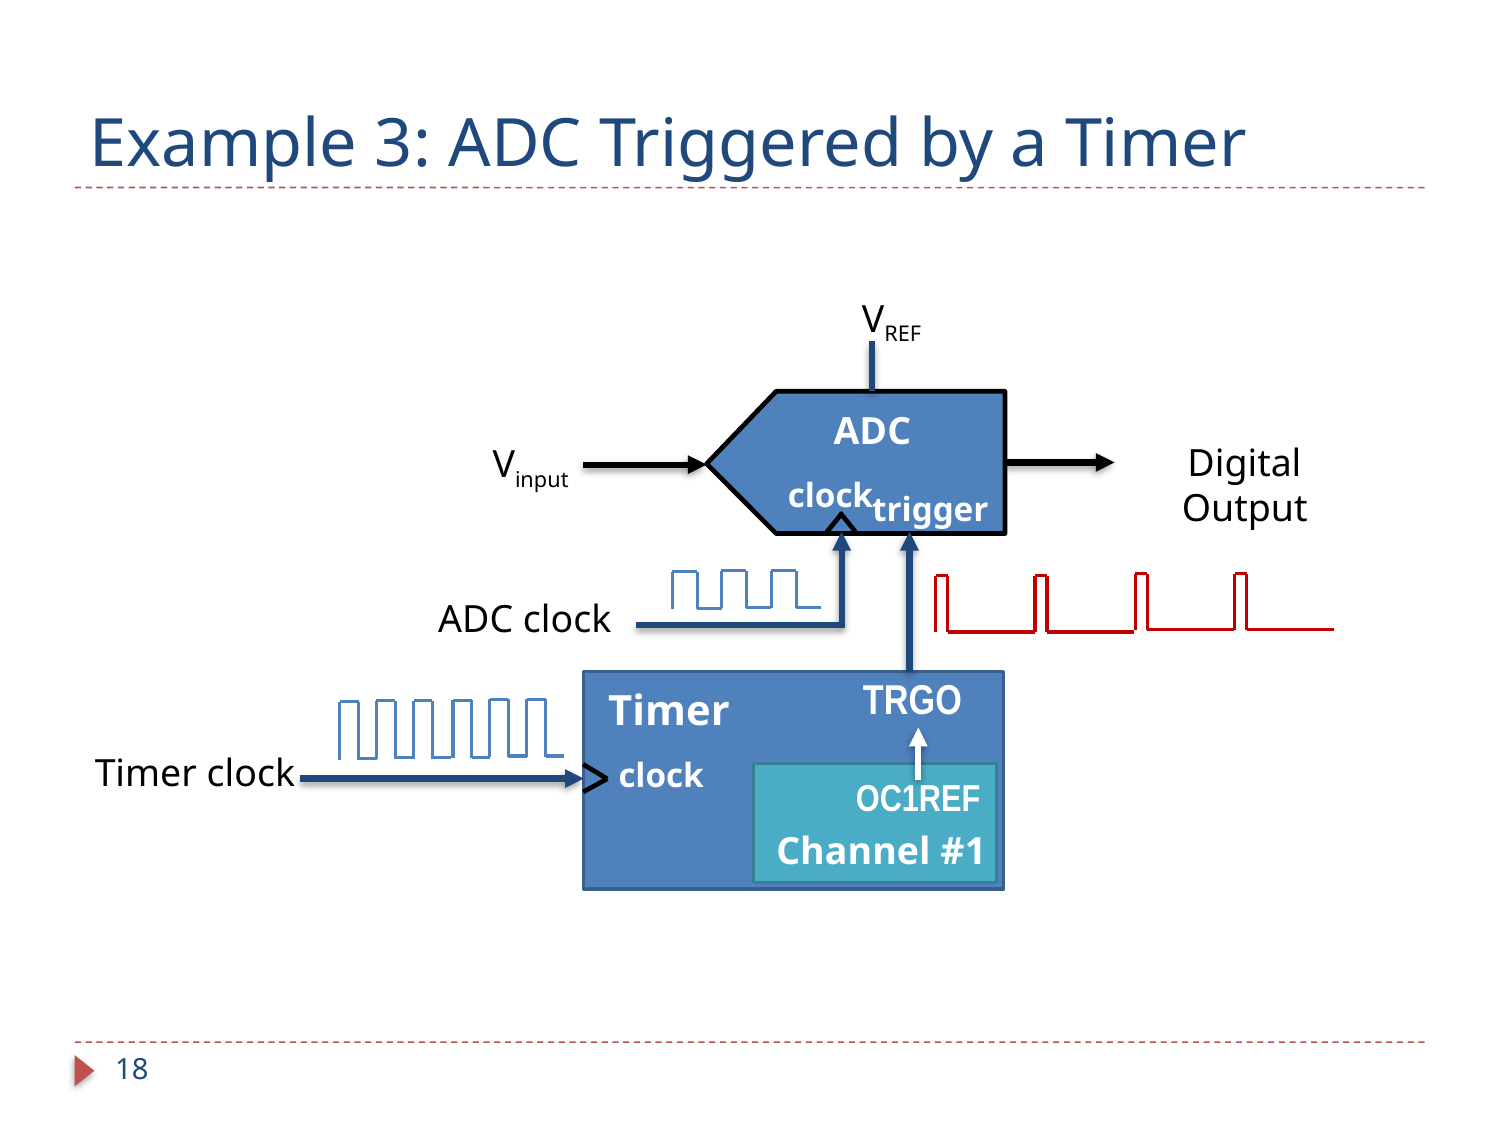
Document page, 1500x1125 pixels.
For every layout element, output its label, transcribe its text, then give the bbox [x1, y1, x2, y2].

text_box ADC clock [423, 587, 627, 648]
text_box [706, 391, 1005, 534]
text_box ADC [818, 400, 927, 460]
text_box Vinput [477, 432, 584, 499]
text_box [753, 763, 997, 883]
title Example 3: ADC Triggered by a Timer [75, 24, 1425, 188]
text_box TRGO [848, 665, 978, 731]
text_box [1135, 573, 1335, 630]
text_box clock [773, 466, 888, 522]
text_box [672, 570, 822, 610]
text_box clock [603, 746, 719, 802]
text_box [582, 778, 608, 793]
text_box Timer clock [79, 741, 310, 802]
text_box VREF [847, 287, 937, 354]
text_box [839, 512, 856, 532]
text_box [339, 698, 565, 760]
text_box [582, 764, 608, 778]
slide_number 18 [100, 1042, 426, 1103]
text_box trigger [862, 481, 1004, 536]
text_box [582, 670, 912, 891]
text_box [923, 670, 1005, 891]
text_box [935, 575, 1134, 633]
text_box Timer [593, 676, 745, 741]
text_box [826, 513, 839, 533]
text_box Digital Output [1114, 432, 1375, 537]
